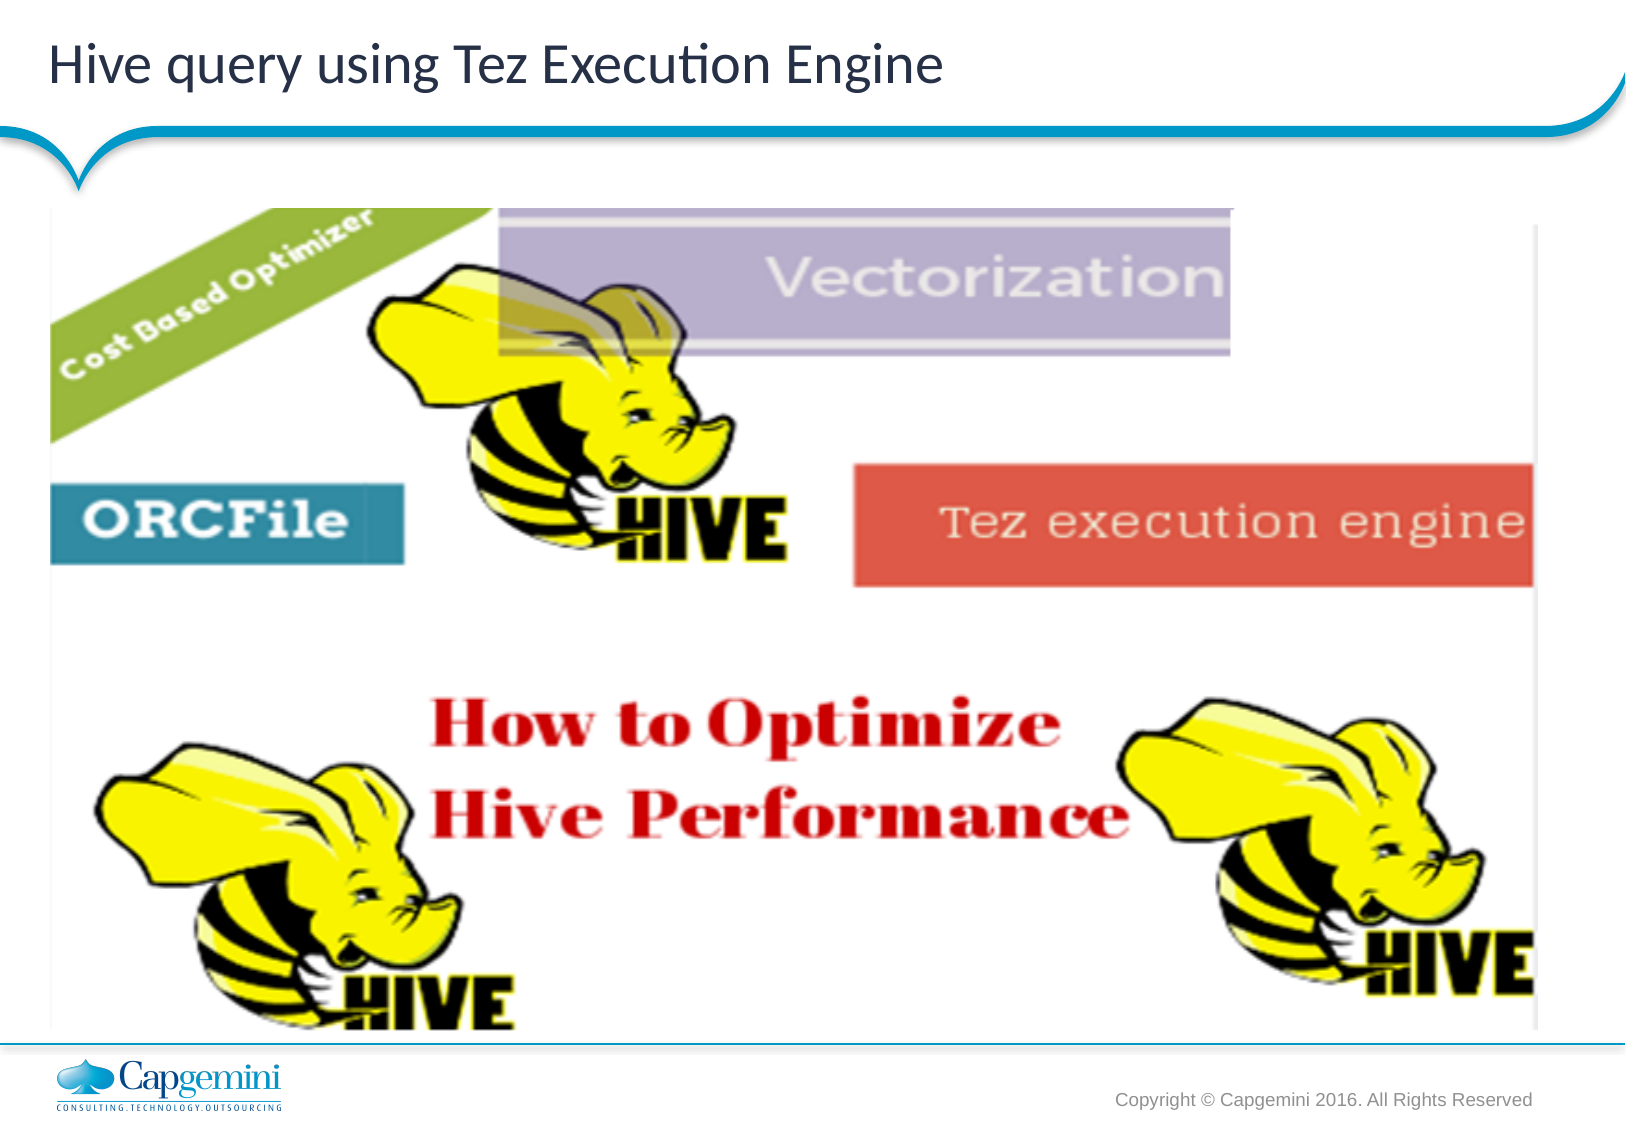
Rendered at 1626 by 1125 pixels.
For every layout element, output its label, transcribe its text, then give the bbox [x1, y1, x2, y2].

picture [57, 1059, 281, 1111]
picture [49, 208, 1538, 1038]
title Hive query using Tez Execution Engine [0, 0, 1625, 132]
